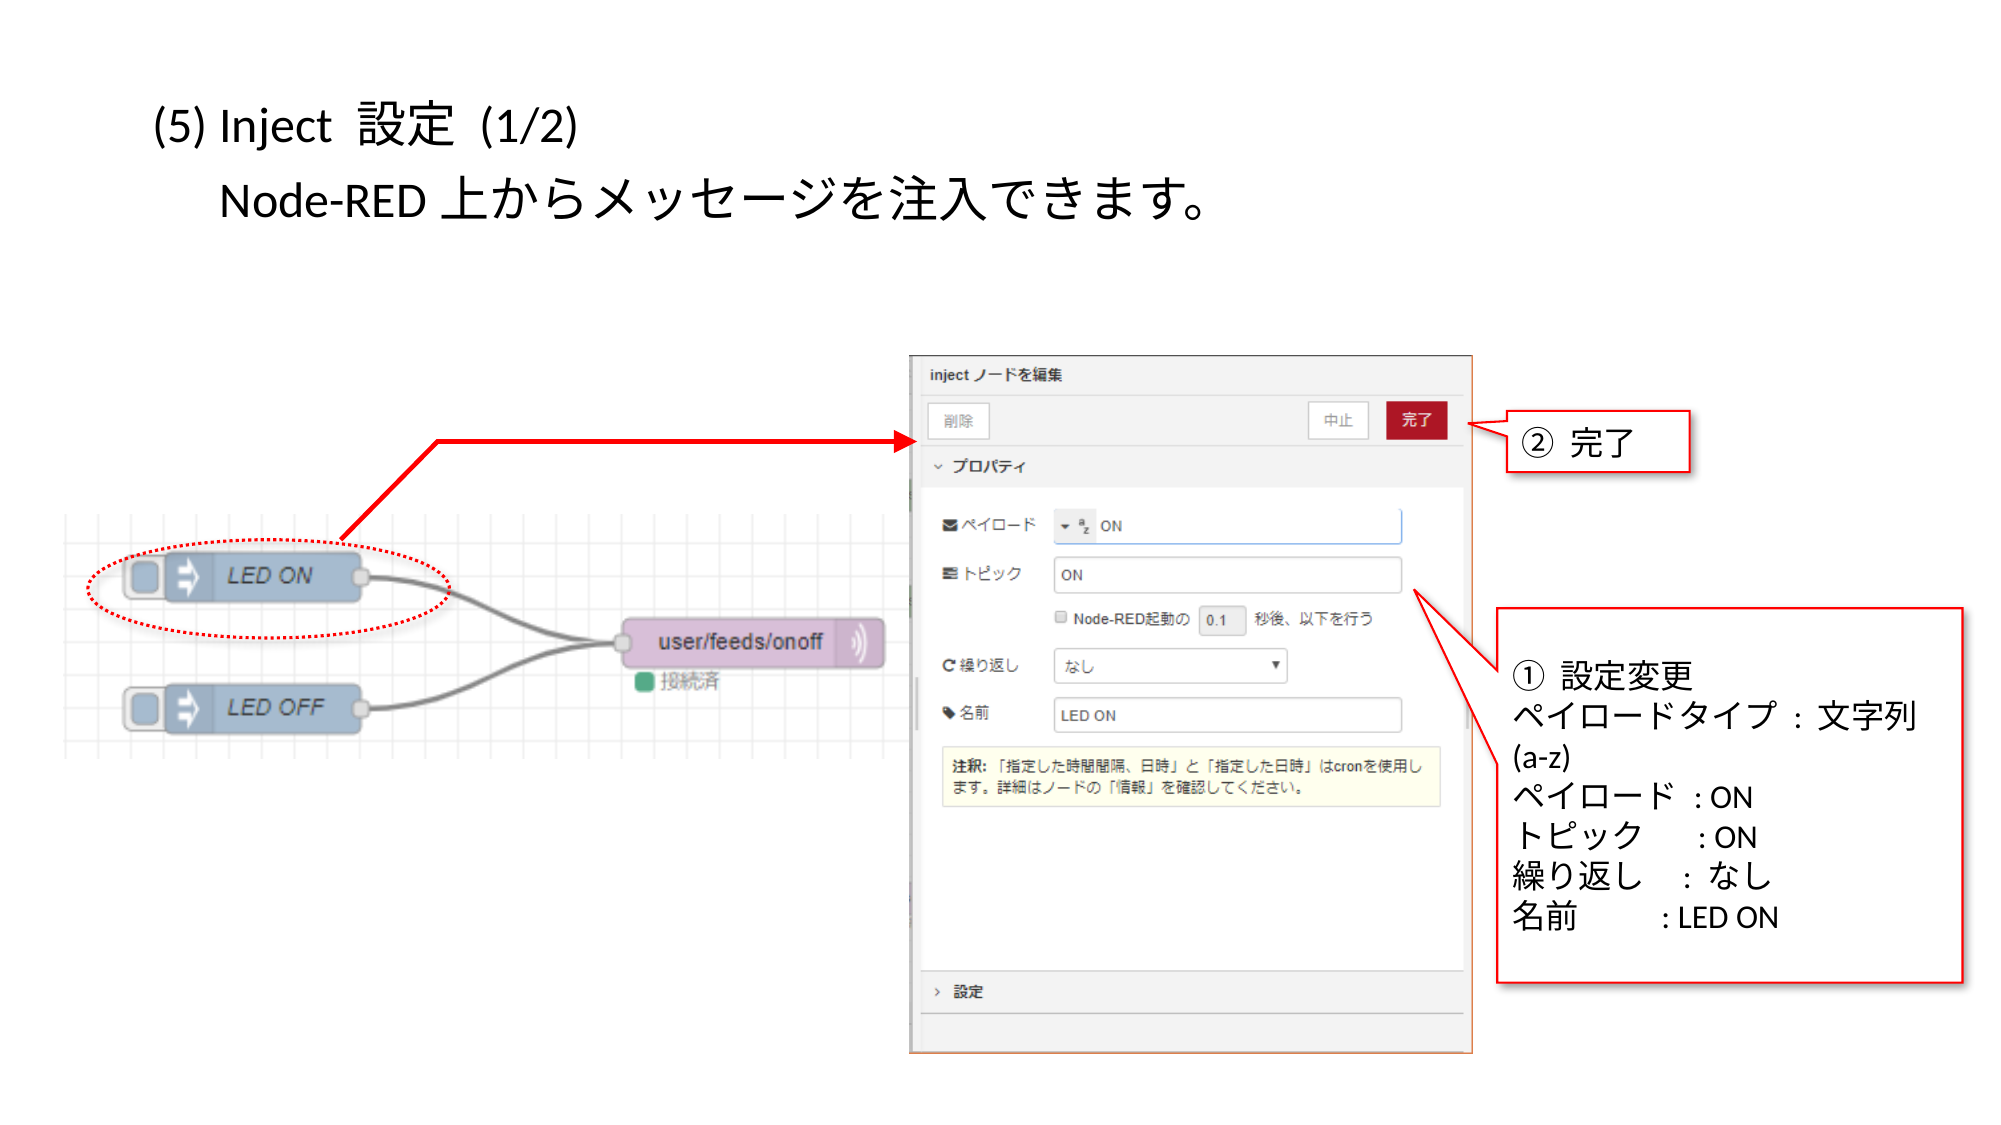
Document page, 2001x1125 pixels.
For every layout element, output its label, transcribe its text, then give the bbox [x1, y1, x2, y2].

text_box ② 完了 [1473, 409, 1691, 474]
picture [63, 355, 1473, 1054]
text_box ① 設定変更 ペイロードタイプ : 文字列(a-z) ペイロード : ON トピック : ON 繰り返し : なし 名前 : LED ON [1473, 607, 1964, 984]
text_box [364, 431, 909, 514]
text_box (5) Inject 設定 (1/2) Node-RED上からメッセージを注入できます。 [137, 91, 1963, 534]
